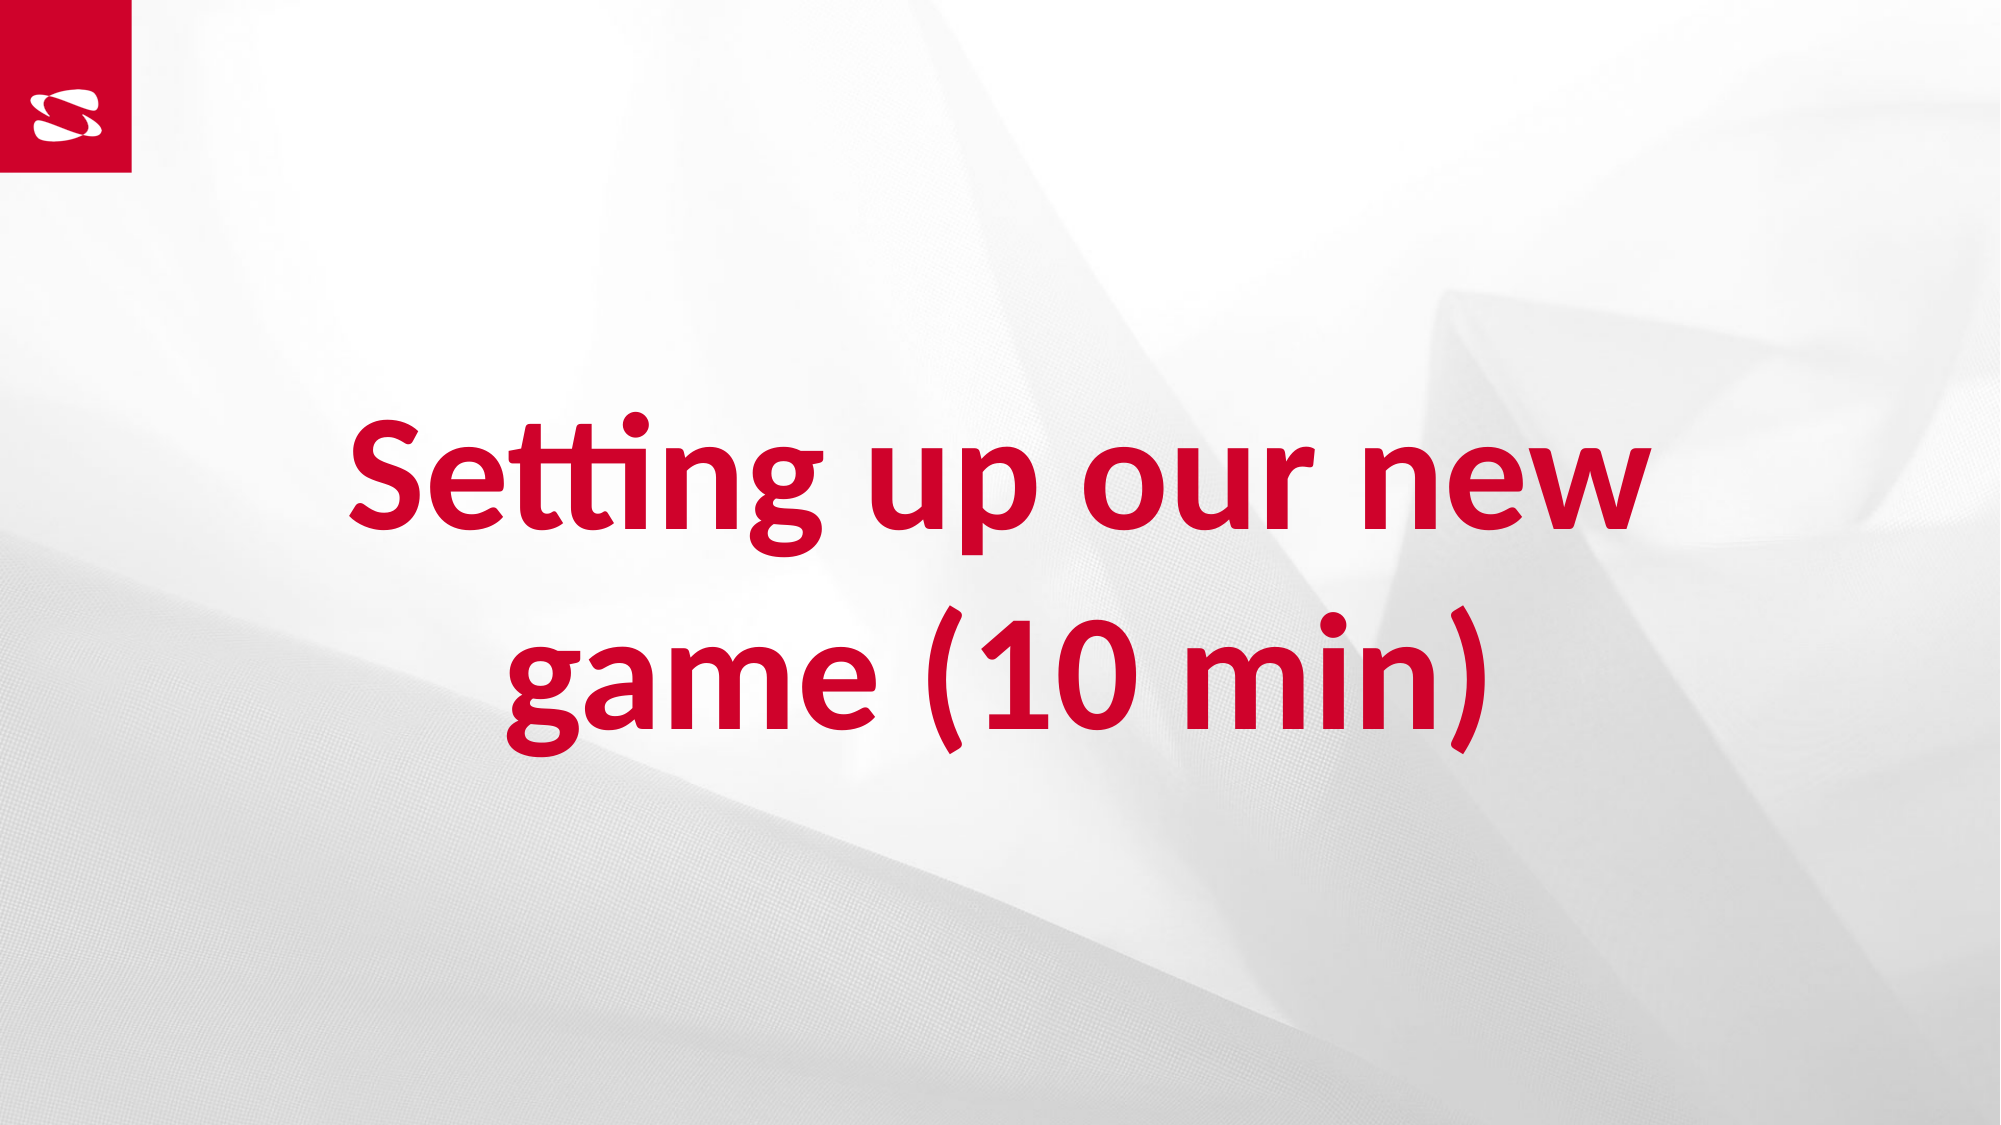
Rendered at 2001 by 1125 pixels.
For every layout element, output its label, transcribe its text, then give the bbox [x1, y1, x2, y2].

picture [0, 0, 2000, 1125]
list Setting up our new game (10 min) [187, 170, 1813, 956]
picture [30, 89, 102, 142]
